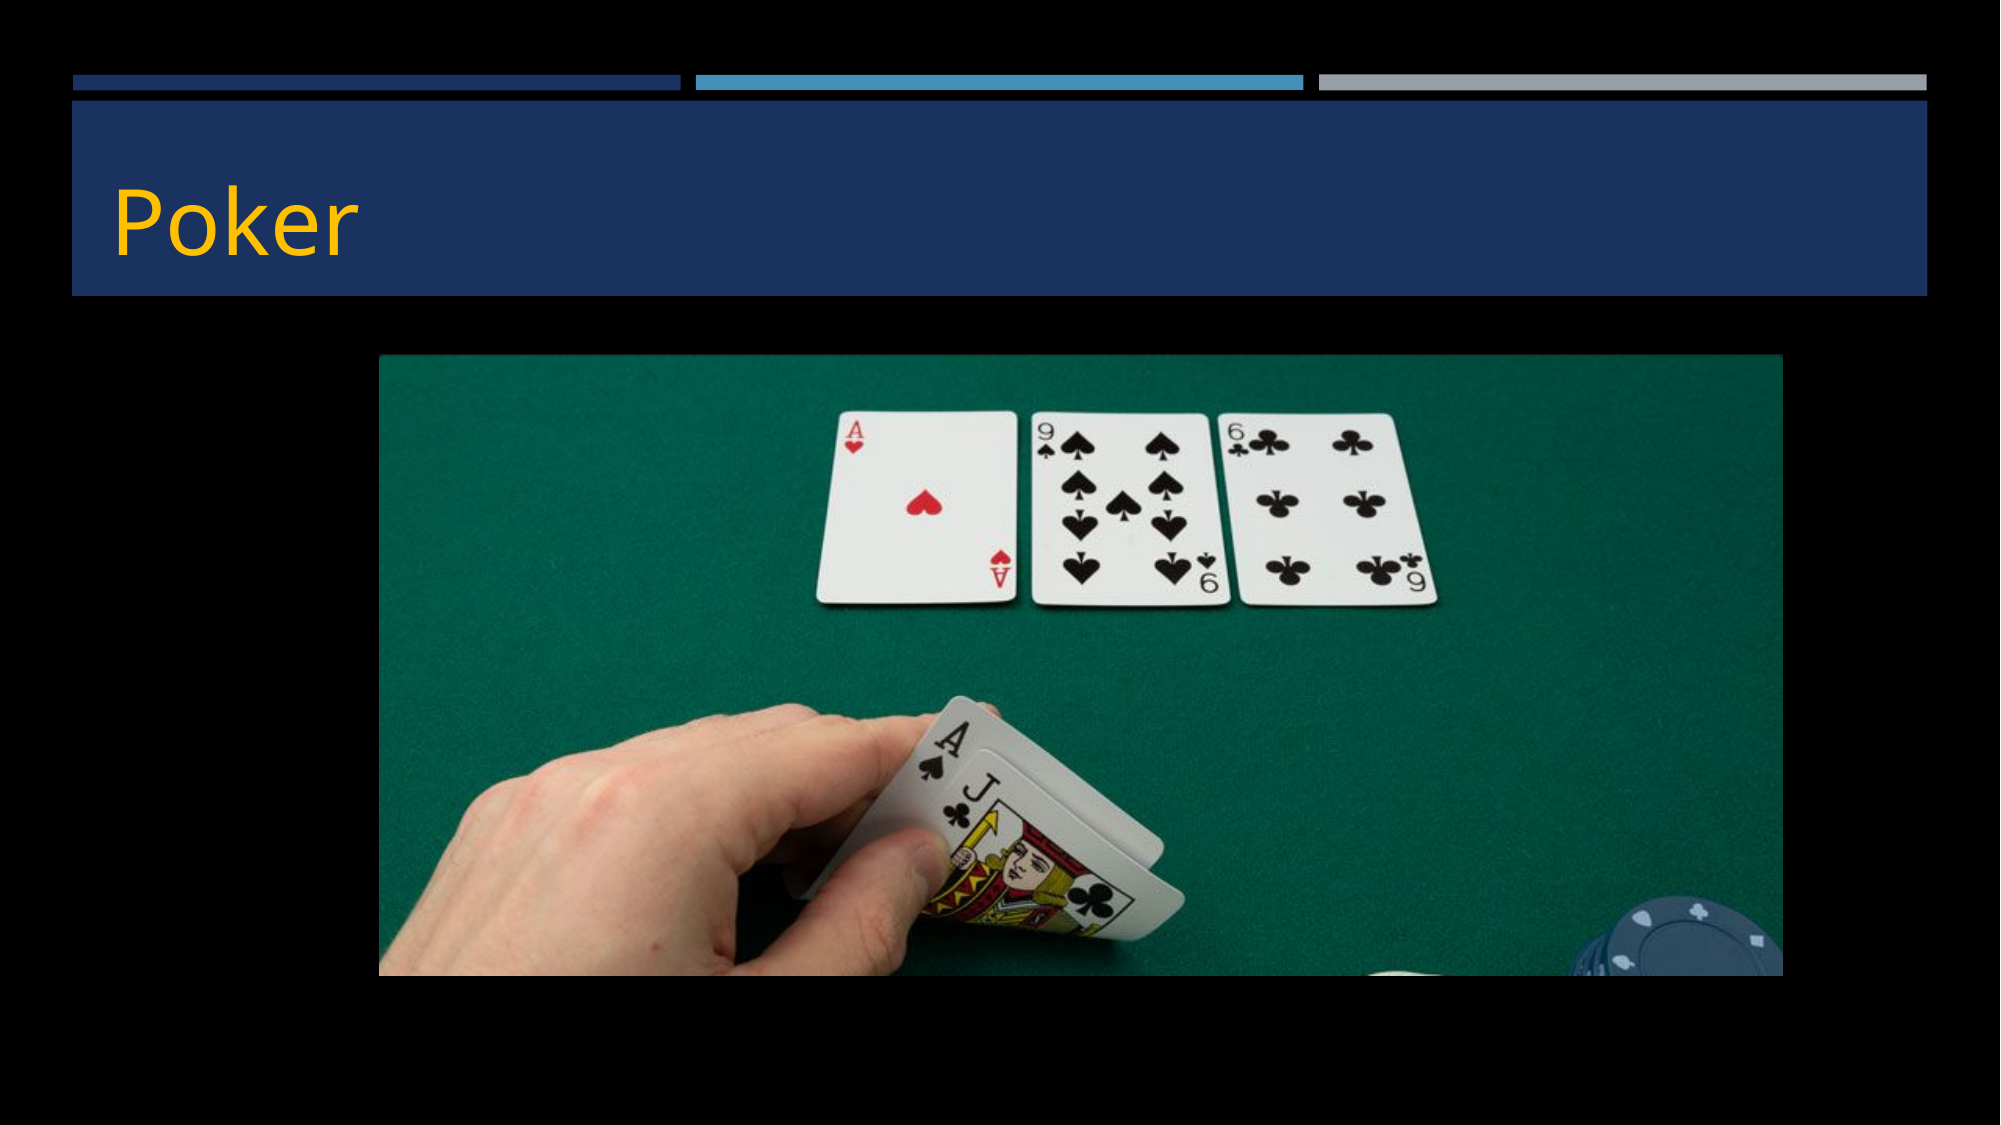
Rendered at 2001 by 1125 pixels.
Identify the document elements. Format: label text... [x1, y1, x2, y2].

picture [379, 353, 1784, 977]
title Poker [95, 115, 1905, 282]
